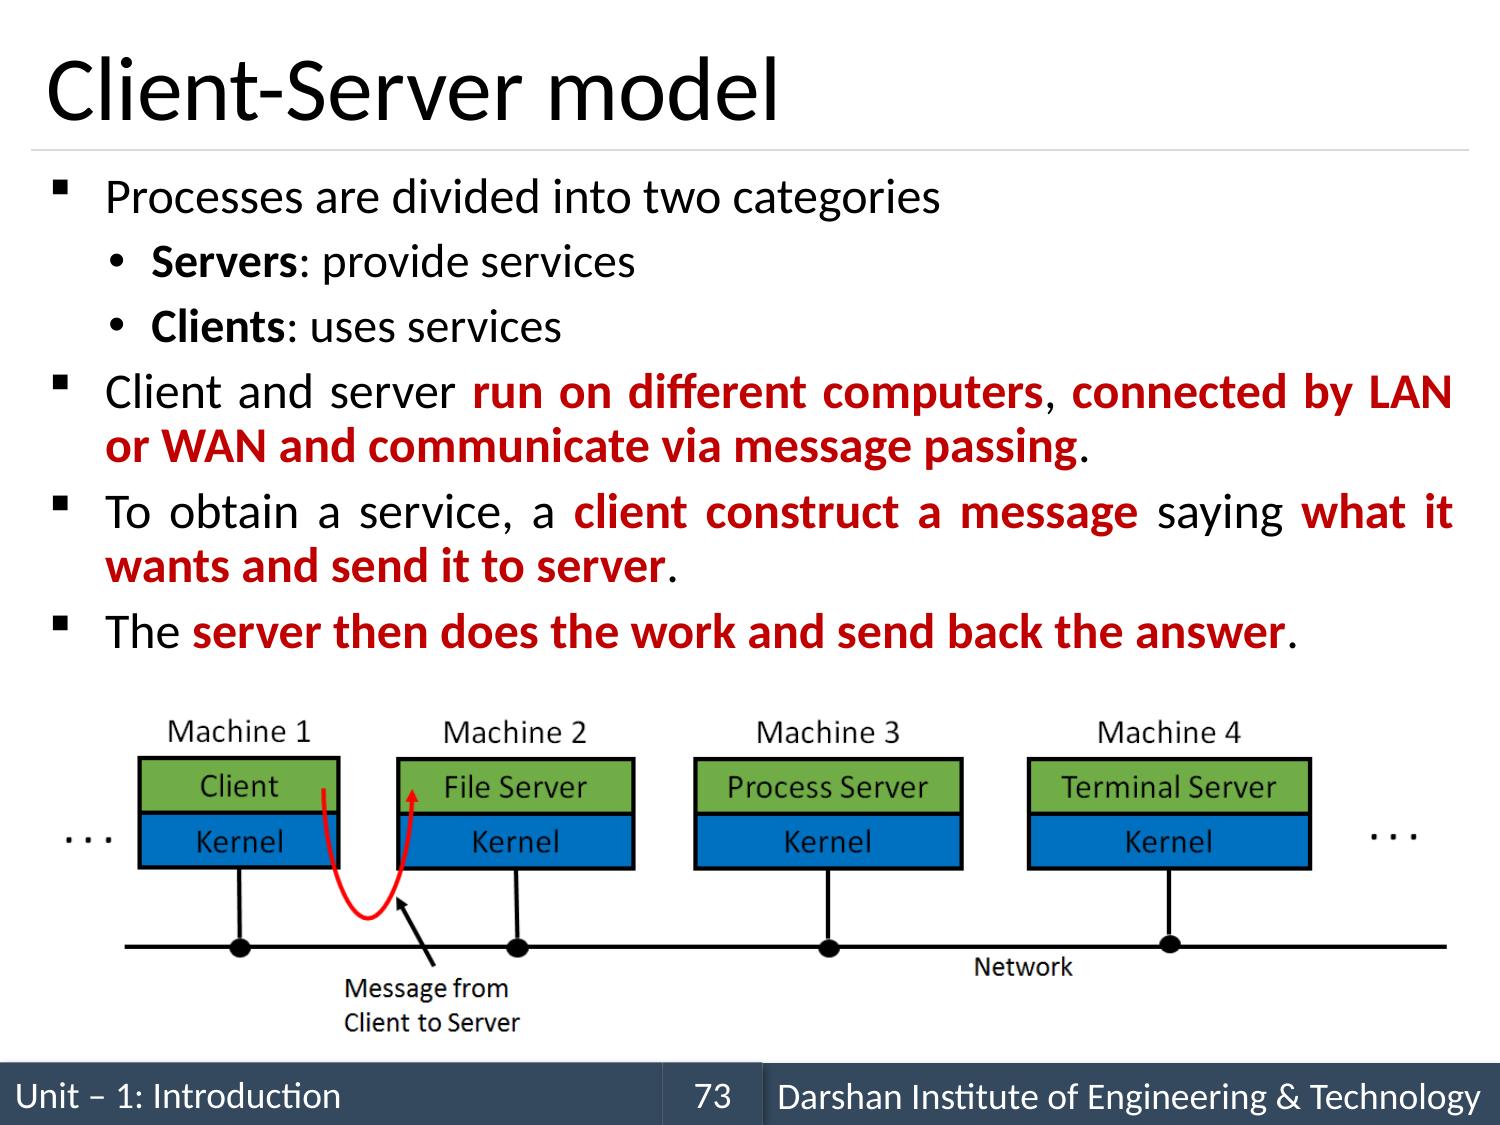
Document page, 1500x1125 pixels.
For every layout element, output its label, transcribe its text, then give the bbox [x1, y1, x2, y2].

picture [52, 713, 1448, 1038]
list Processes are divided into two categories Servers: provide services Clients: uses services Client and server run on different computers, connected by LAN or WAN and communicate via message passing. To obtain a service, a client construct a message saying what it wants and send it to server. The server then does the work and send back the answer. [31, 162, 1469, 1038]
title Client-Server model [31, 17, 1469, 150]
